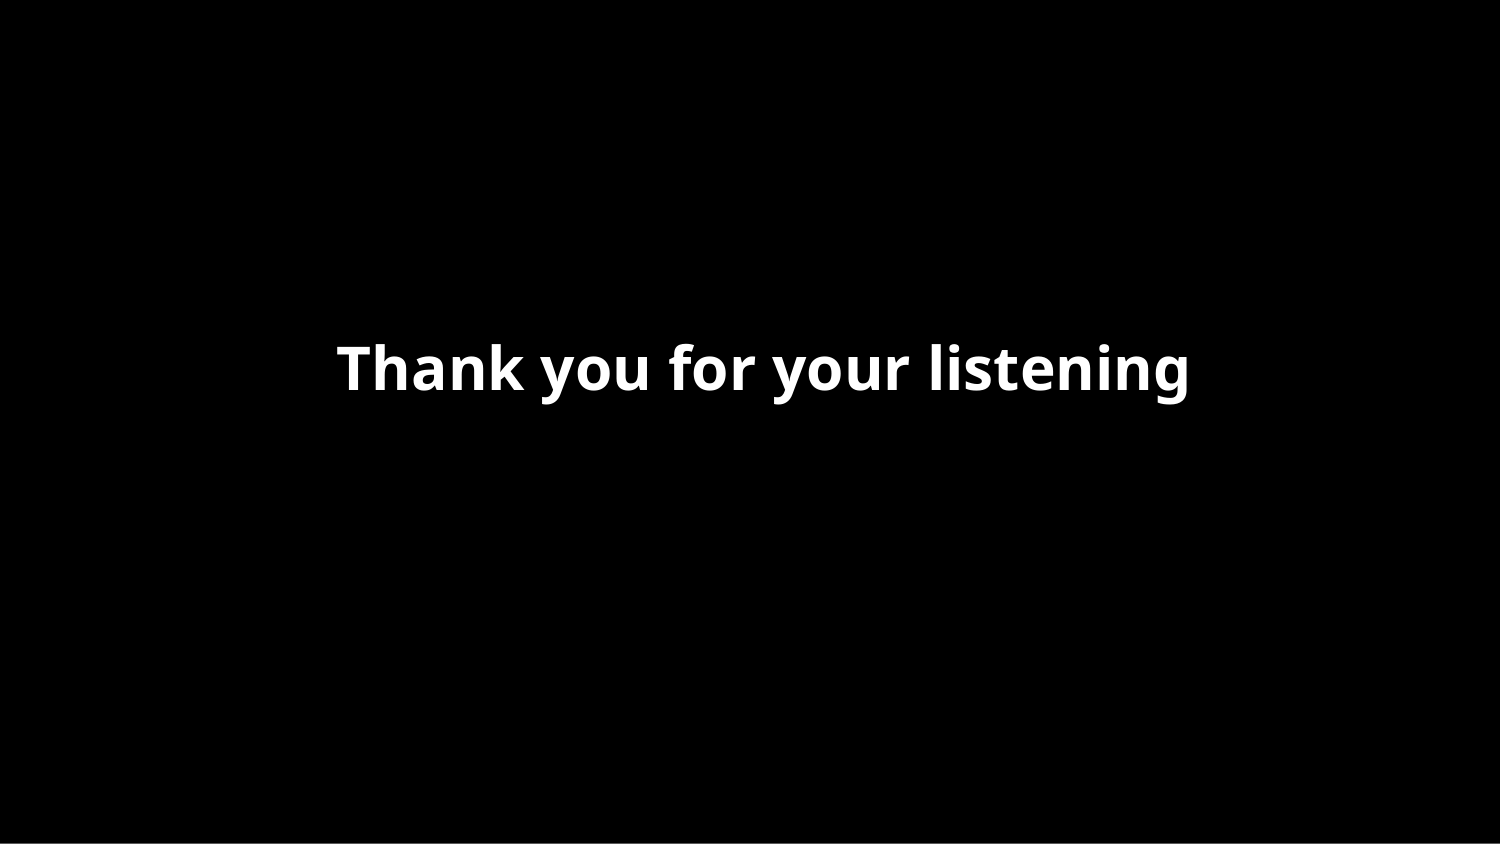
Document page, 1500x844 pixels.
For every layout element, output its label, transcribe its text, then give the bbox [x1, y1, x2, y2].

title Thank you for your listening [336, 329, 1210, 471]
